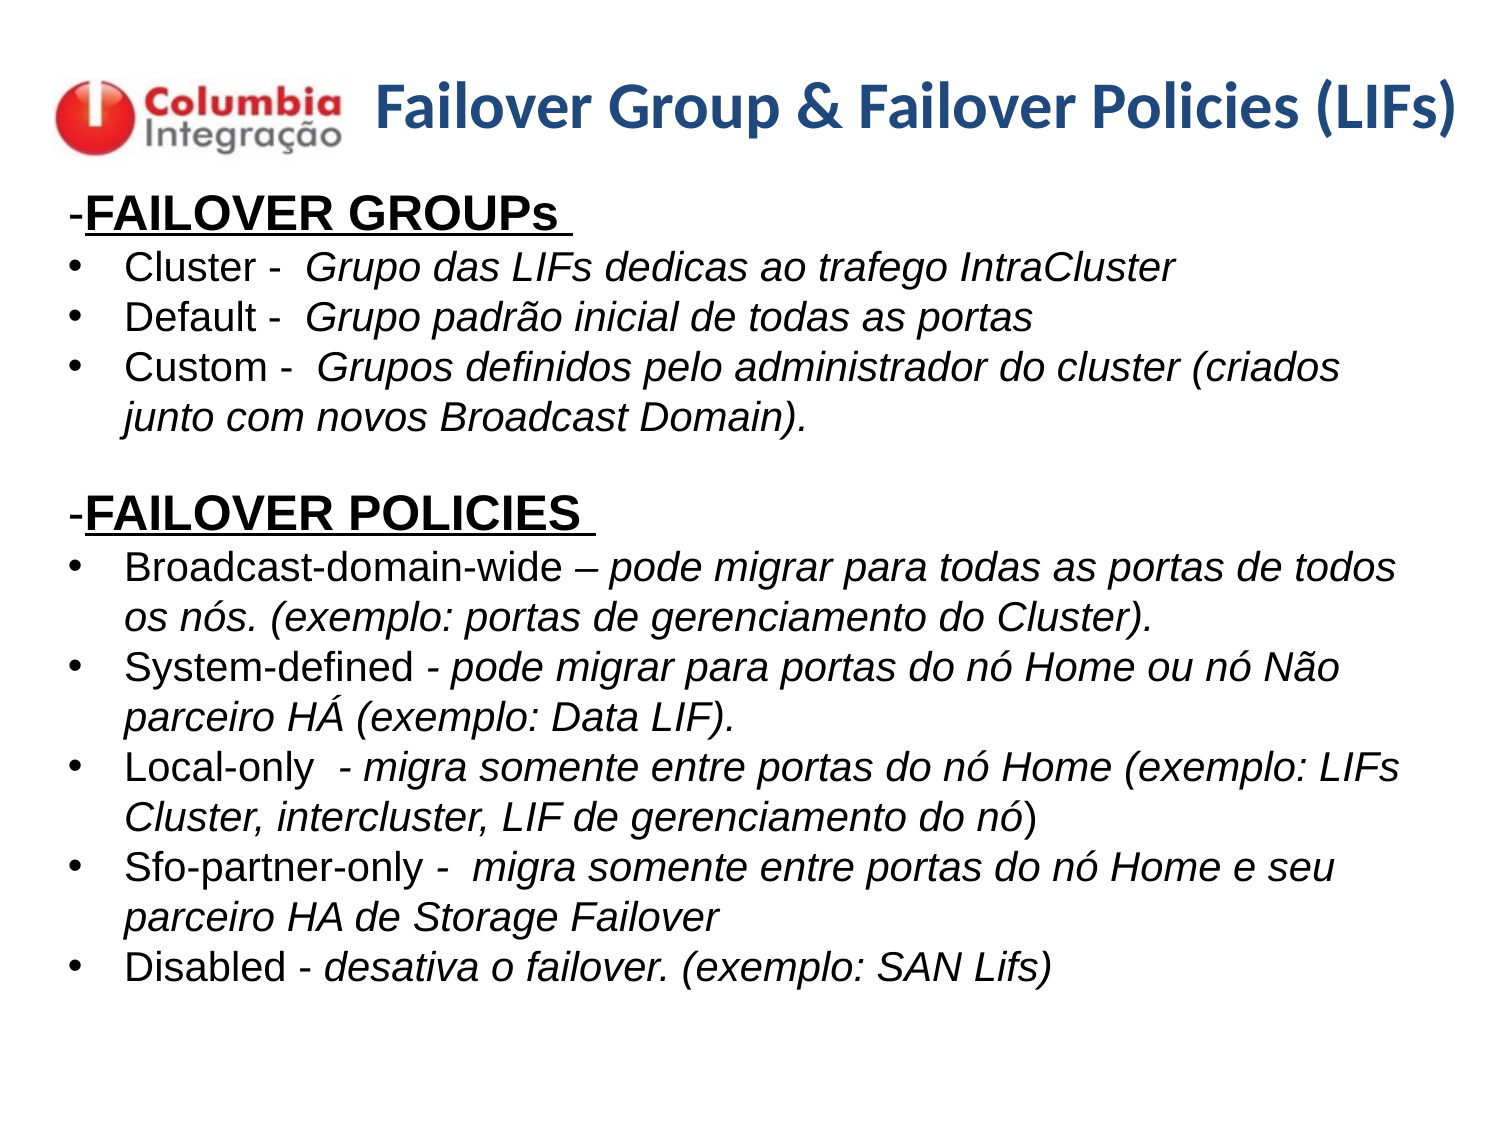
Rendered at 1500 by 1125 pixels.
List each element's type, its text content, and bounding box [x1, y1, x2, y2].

picture [53, 78, 354, 168]
title Failover Group & Failover Policies (LIFs) [360, 54, 1500, 185]
subtitle -FAILOVER GROUPs Cluster - Grupo das LIFs dedicas ao trafego IntraCluster Default - Grupo padrão inicial de todas as portas Custom - Grupos definidos pelo administrador do cluster (criados junto com novos Broadcast Domain). -FAILOVER POLICIES Broadcast-domain-wide – pode migrar para todas as portas de todos os nós. (exemplo: portas de gerenciamento do Cluster). System-defined - pode migrar para portas do nó Home ou nó Não parceiro HÁ (exemplo: Data LIF). Local-only - migra somente entre portas do nó Home (exemplo: LIFs Cluster, intercluster, LIF de gerenciamento do nó) Sfo-partner-only - migra somente entre portas do nó Home e seu parceiro HA de Storage Failover Disabled - desativa o failover. (exemplo: SAN Lifs) [53, 172, 1447, 1106]
